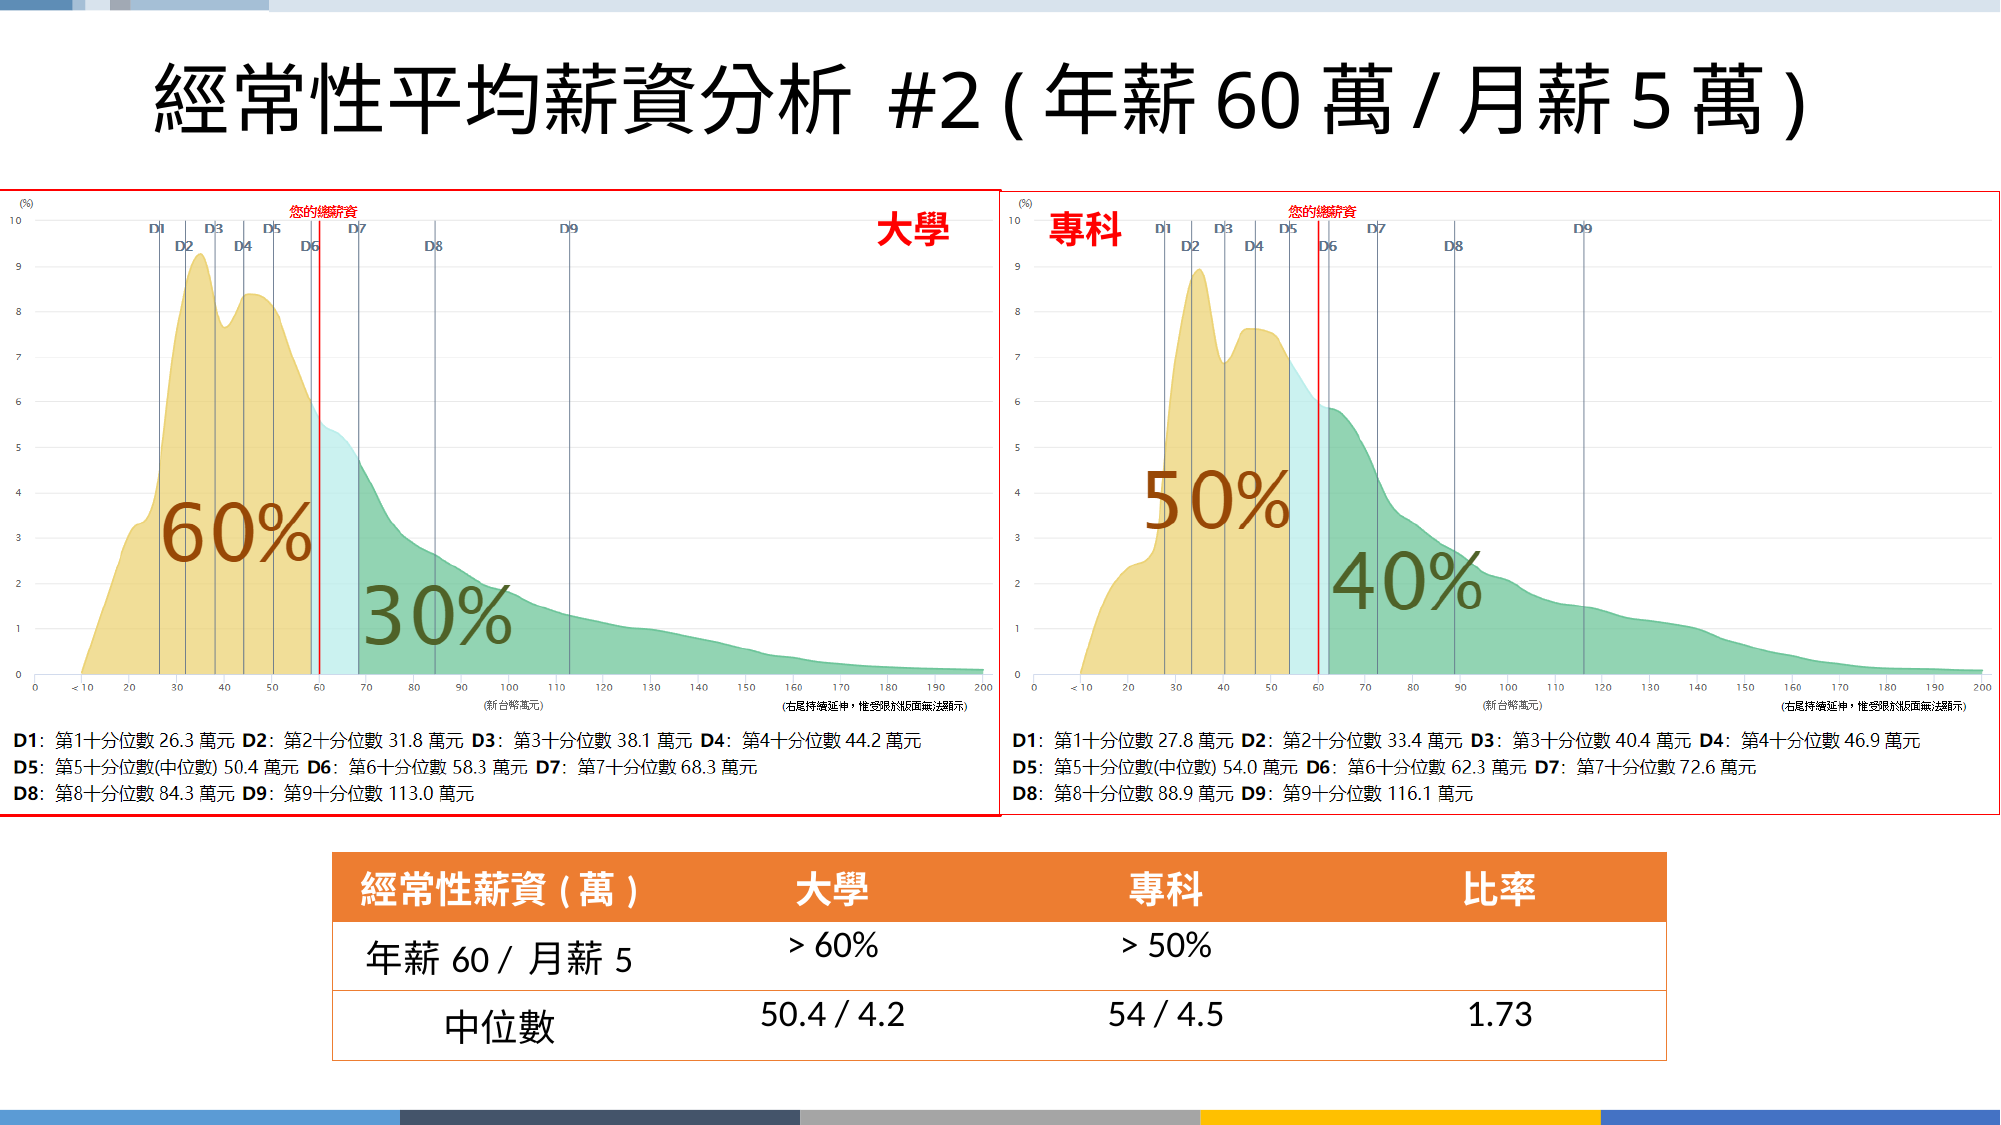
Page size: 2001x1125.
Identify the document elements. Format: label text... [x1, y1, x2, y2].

table_header 比率 [1333, 853, 1666, 921]
table_header 經常性薪資(萬) [333, 853, 666, 921]
table_cell 50.4 / 4.2 [666, 991, 999, 1060]
title 經常性平均薪資分析 #2 (年薪60萬/月薪5萬) [137, 15, 1863, 191]
table_header 專科 [999, 853, 1333, 921]
table_cell 中位數 [333, 991, 666, 1060]
table_cell 54 / 4.5 [999, 991, 1333, 1060]
table_cell [1333, 922, 1666, 990]
table_header 大學 [666, 853, 999, 921]
table_cell > 60% [666, 922, 999, 990]
table_cell 年薪60 / 月薪5 [333, 922, 666, 990]
table_cell 1.73 [1333, 991, 1666, 1060]
picture [0, 191, 2000, 815]
table_cell > 50% [999, 922, 1333, 990]
